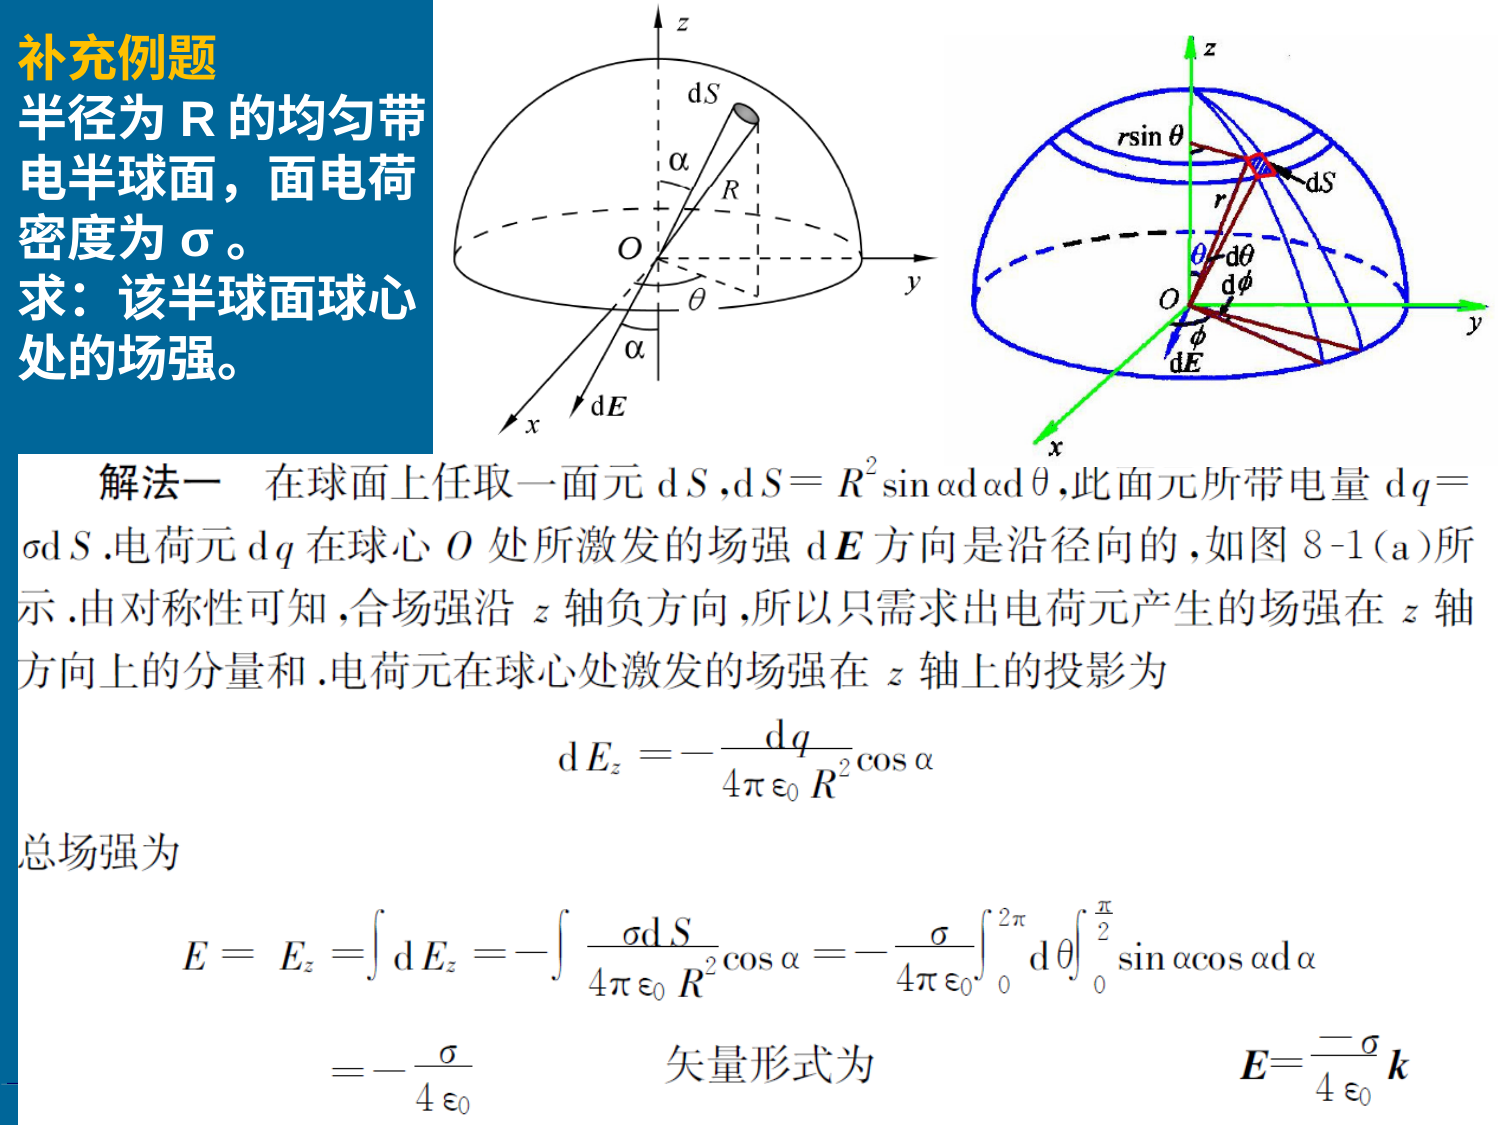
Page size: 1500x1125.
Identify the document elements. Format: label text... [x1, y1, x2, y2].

picture [17, 0, 1500, 1125]
text_box 补充例题 半径为R的均匀带电半球面，面电荷密度为σ。 求：该半球面球心处的场强。 [3, 18, 428, 394]
